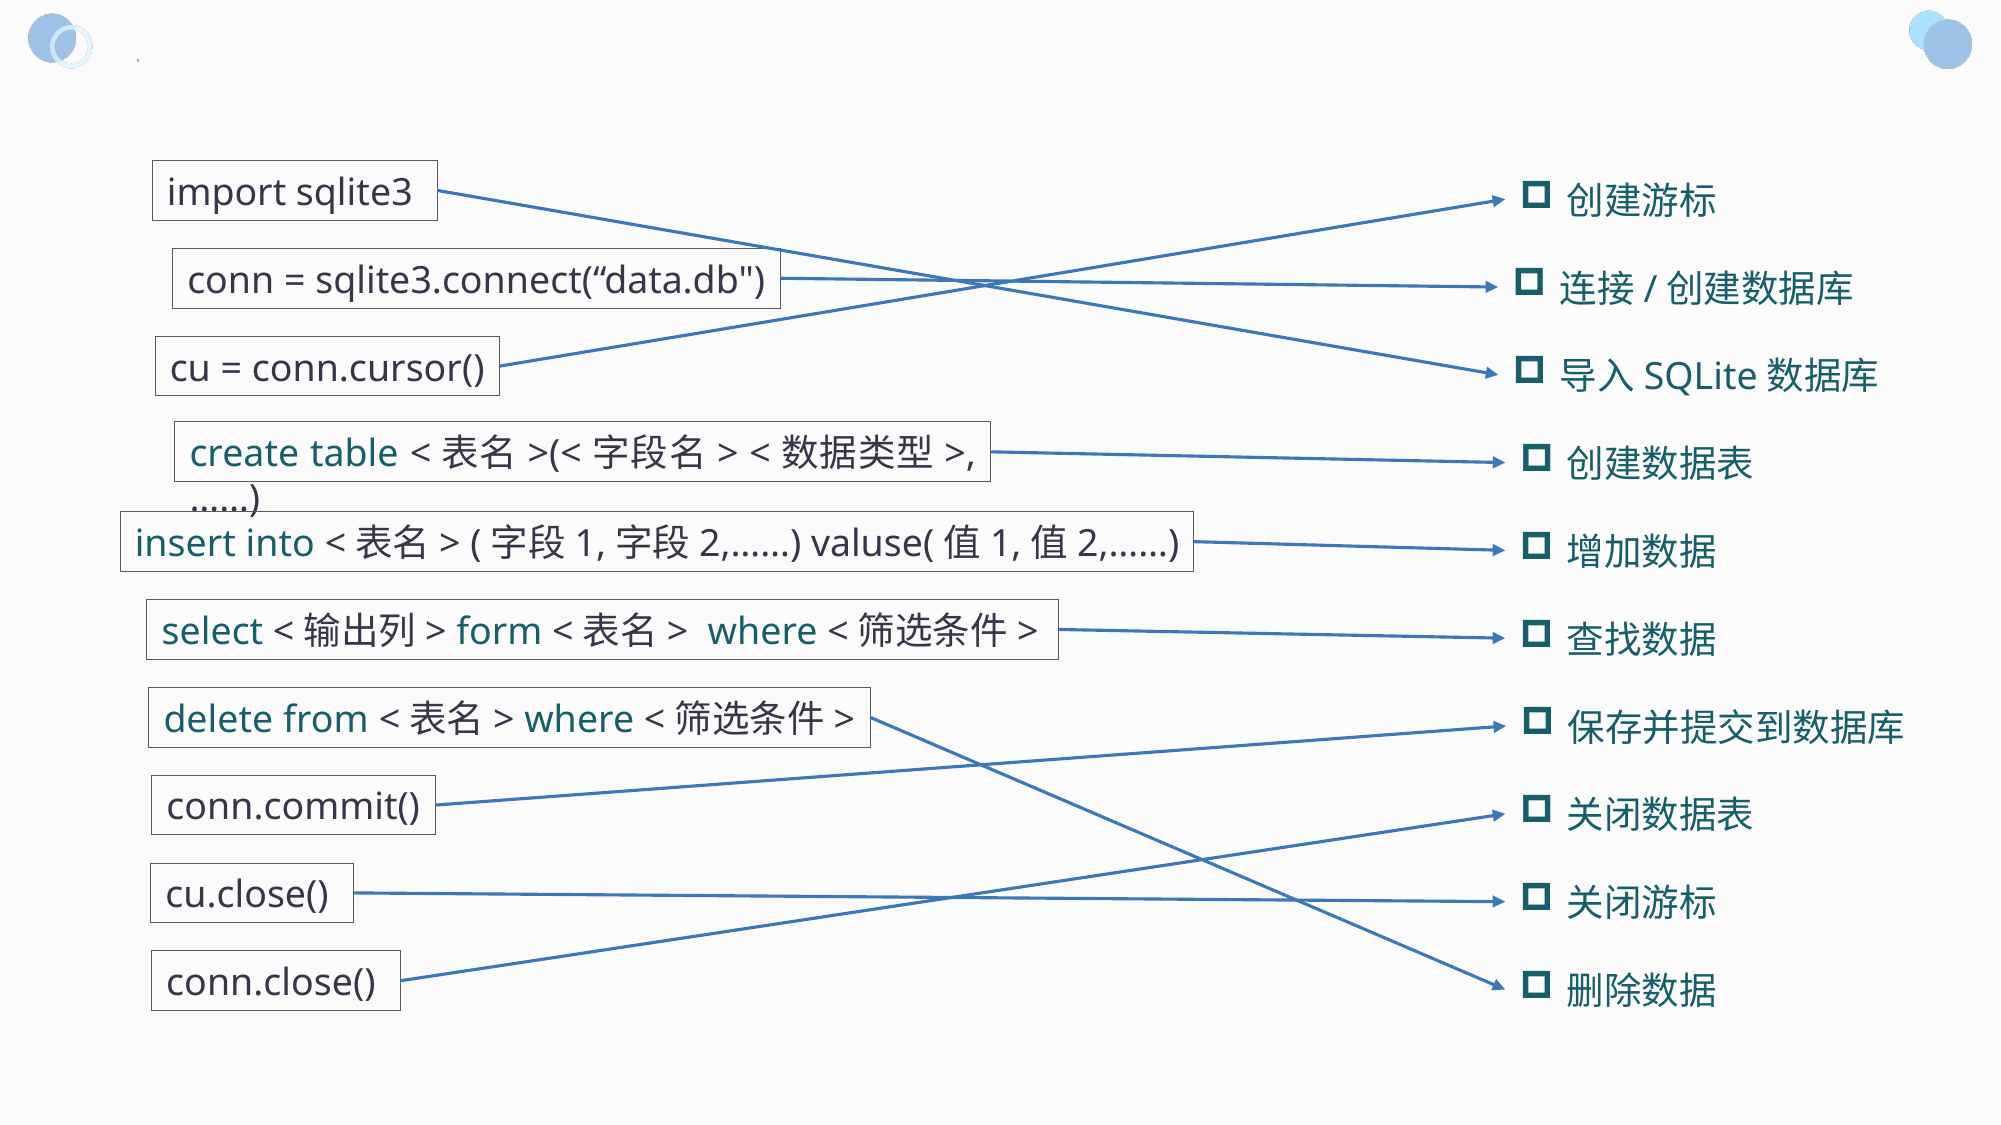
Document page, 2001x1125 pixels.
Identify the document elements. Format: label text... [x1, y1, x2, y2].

text_box 关闭游标 [1505, 871, 1732, 932]
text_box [357, 893, 405, 903]
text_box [405, 814, 1504, 982]
text_box create table <表名>(<字段名> <数据类型>,……) [174, 421, 991, 482]
text_box 导入SQLite数据库 [1498, 344, 1895, 405]
text_box import sqlite3 [152, 160, 438, 221]
text_box 关闭数据表 [1505, 783, 1770, 844]
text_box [442, 190, 1504, 376]
text_box conn.commit() [151, 775, 436, 835]
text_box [872, 982, 1504, 990]
text_box 删除数据 [1505, 959, 1732, 1020]
picture [1881, 0, 2000, 80]
text_box cu.close() [150, 863, 354, 923]
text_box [1167, 542, 1504, 551]
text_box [1018, 452, 1504, 463]
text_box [872, 806, 1504, 814]
text_box 增加数据 [1505, 520, 1732, 581]
text_box 创建游标 [1505, 169, 1732, 230]
text_box select <输出列> form <表名> where <筛选条件> [146, 599, 1059, 660]
text_box insert into <表名> (字段1,字段2,……) valuse(值1,值2,……) [120, 511, 1194, 572]
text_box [872, 717, 1504, 726]
text_box conn.close() [151, 950, 401, 1011]
text_box conn = sqlite3.connect(“data.db") [172, 248, 442, 309]
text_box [508, 199, 1504, 367]
text_box 查找数据 [1505, 608, 1732, 669]
text_box cu = conn.cursor() [155, 336, 500, 396]
text_box 保存并提交到数据库 [1506, 696, 1921, 756]
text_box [1059, 629, 1504, 639]
text_box 连接/创建数据库 [1504, 257, 1869, 317]
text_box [439, 726, 1504, 806]
picture [0, 0, 118, 80]
text_box 创建数据表 [1505, 432, 1770, 493]
text_box delete from <表名> where <筛选条件> [148, 687, 871, 748]
